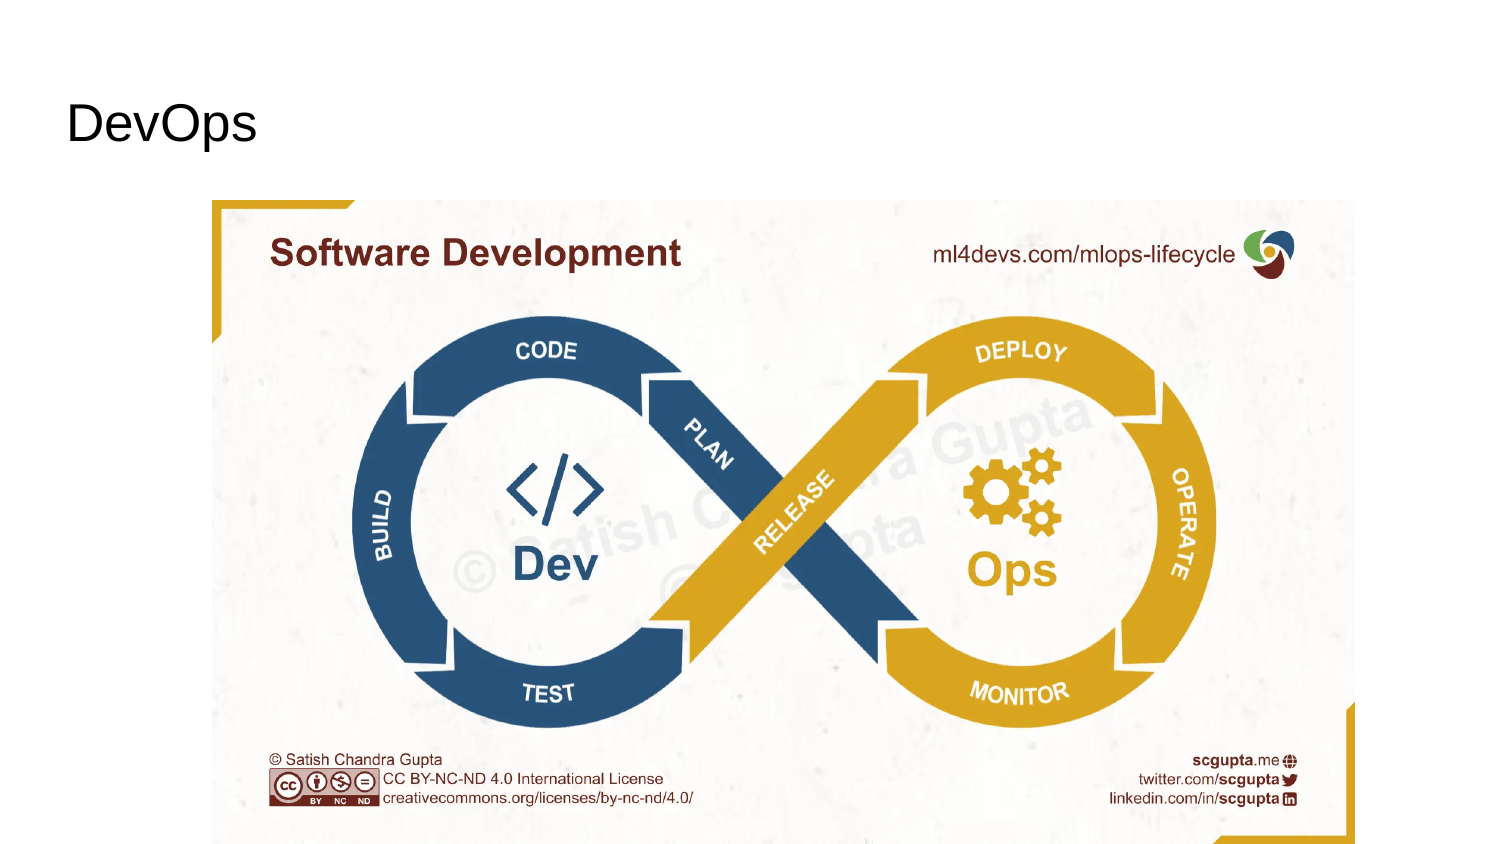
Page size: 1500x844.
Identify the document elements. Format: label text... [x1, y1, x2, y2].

picture [211, 173, 1356, 844]
title DevOps [51, 72, 1449, 167]
